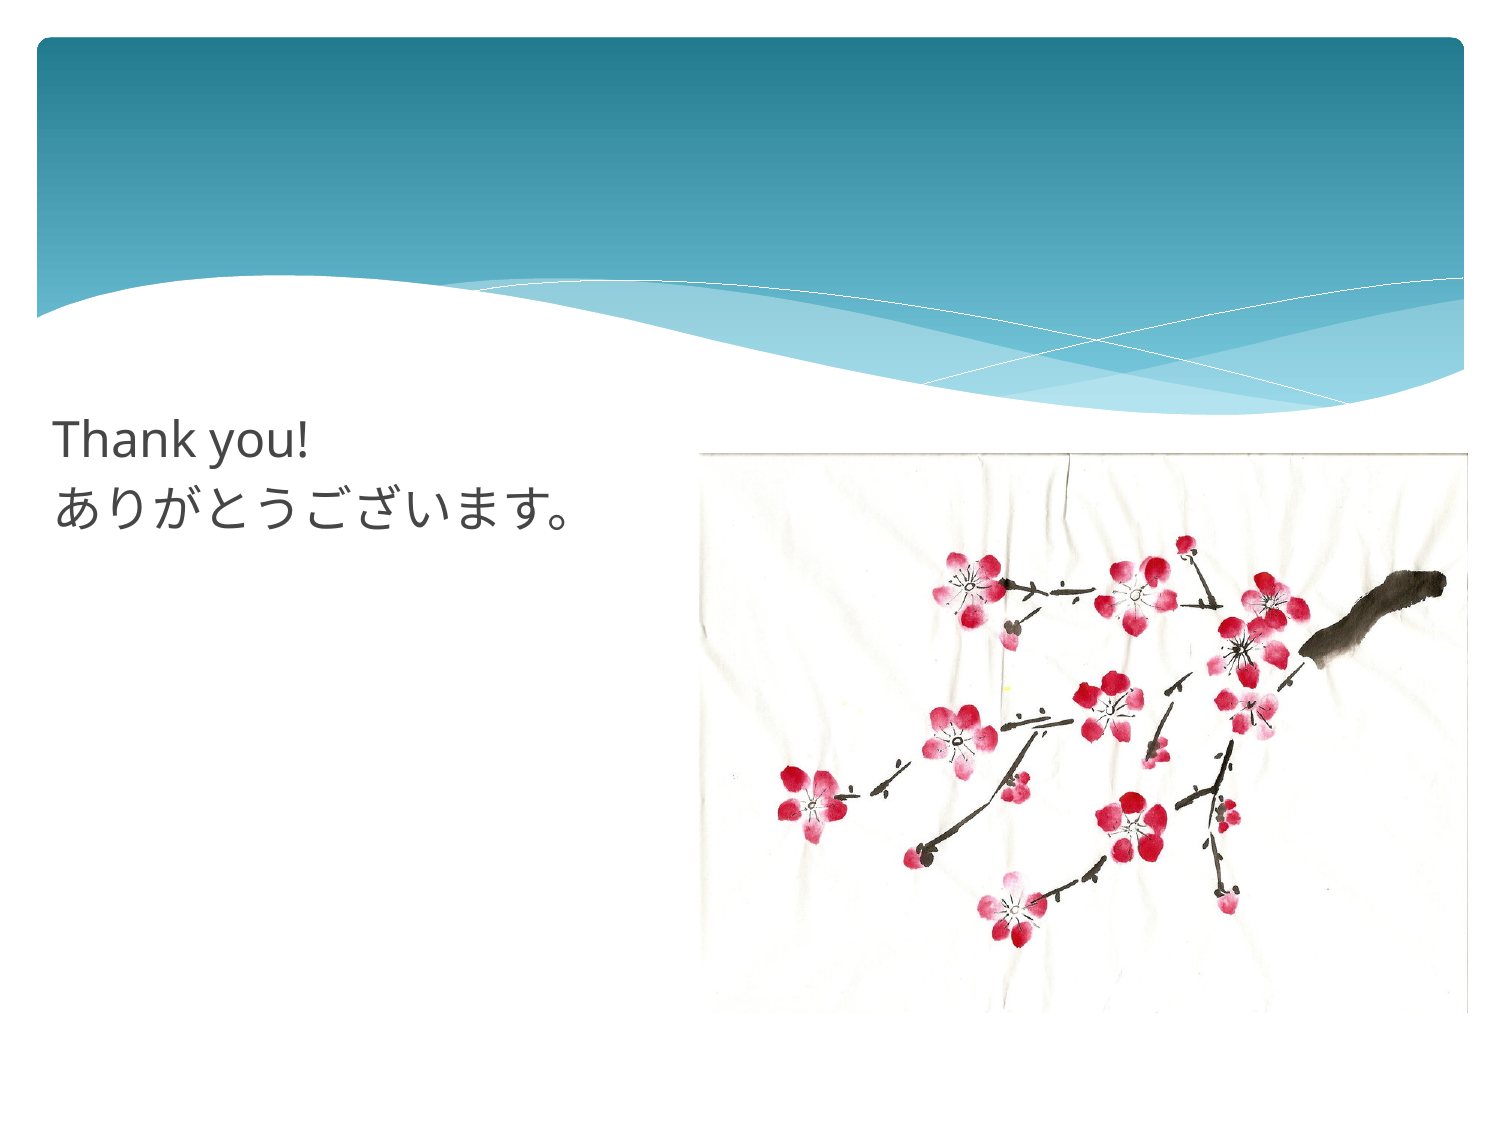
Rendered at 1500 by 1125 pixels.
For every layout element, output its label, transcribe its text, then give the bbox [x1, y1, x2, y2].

picture [699, 453, 1469, 1013]
list Thank you! ありがとうございます。 [37, 399, 725, 750]
